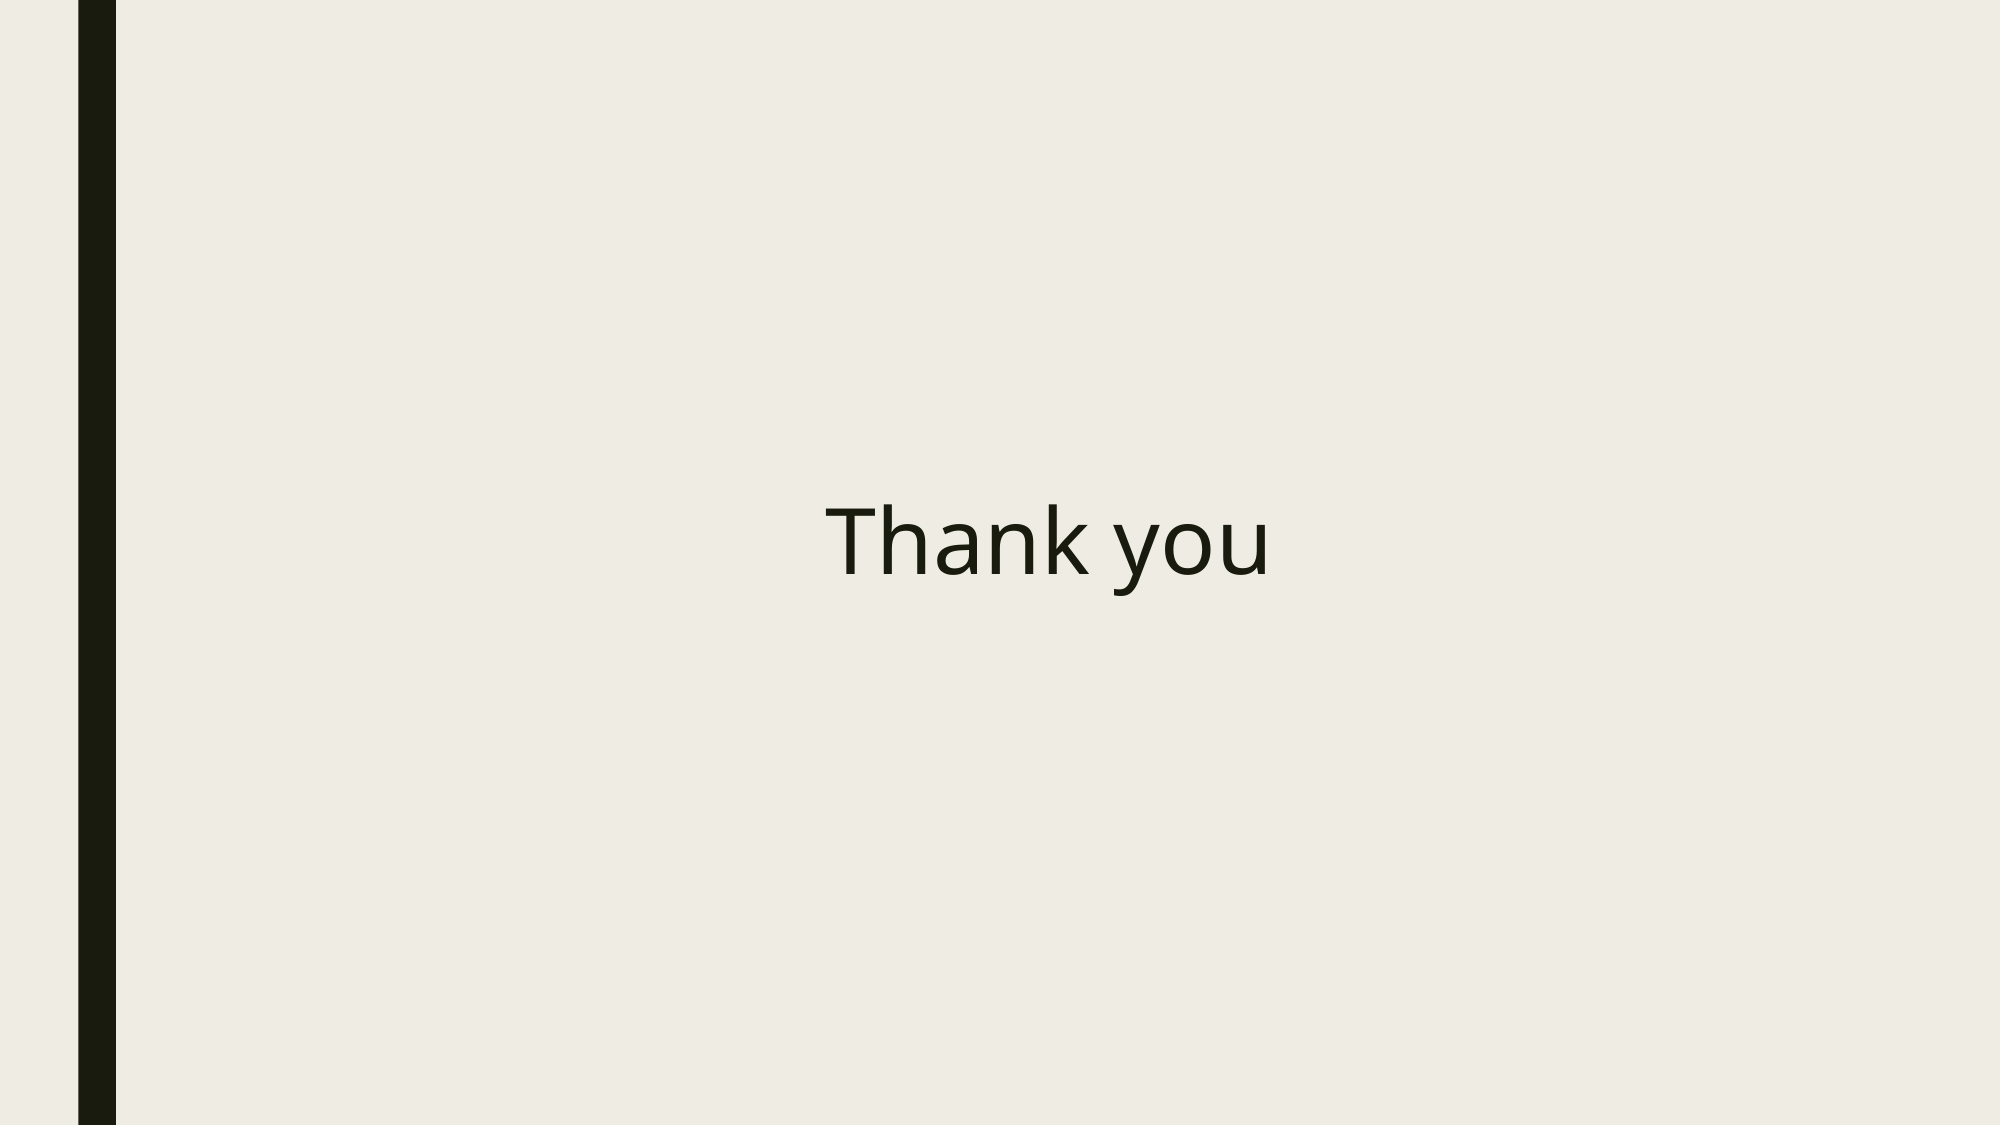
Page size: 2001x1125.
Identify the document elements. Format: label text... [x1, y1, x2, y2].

title Thank you [261, 489, 1837, 733]
